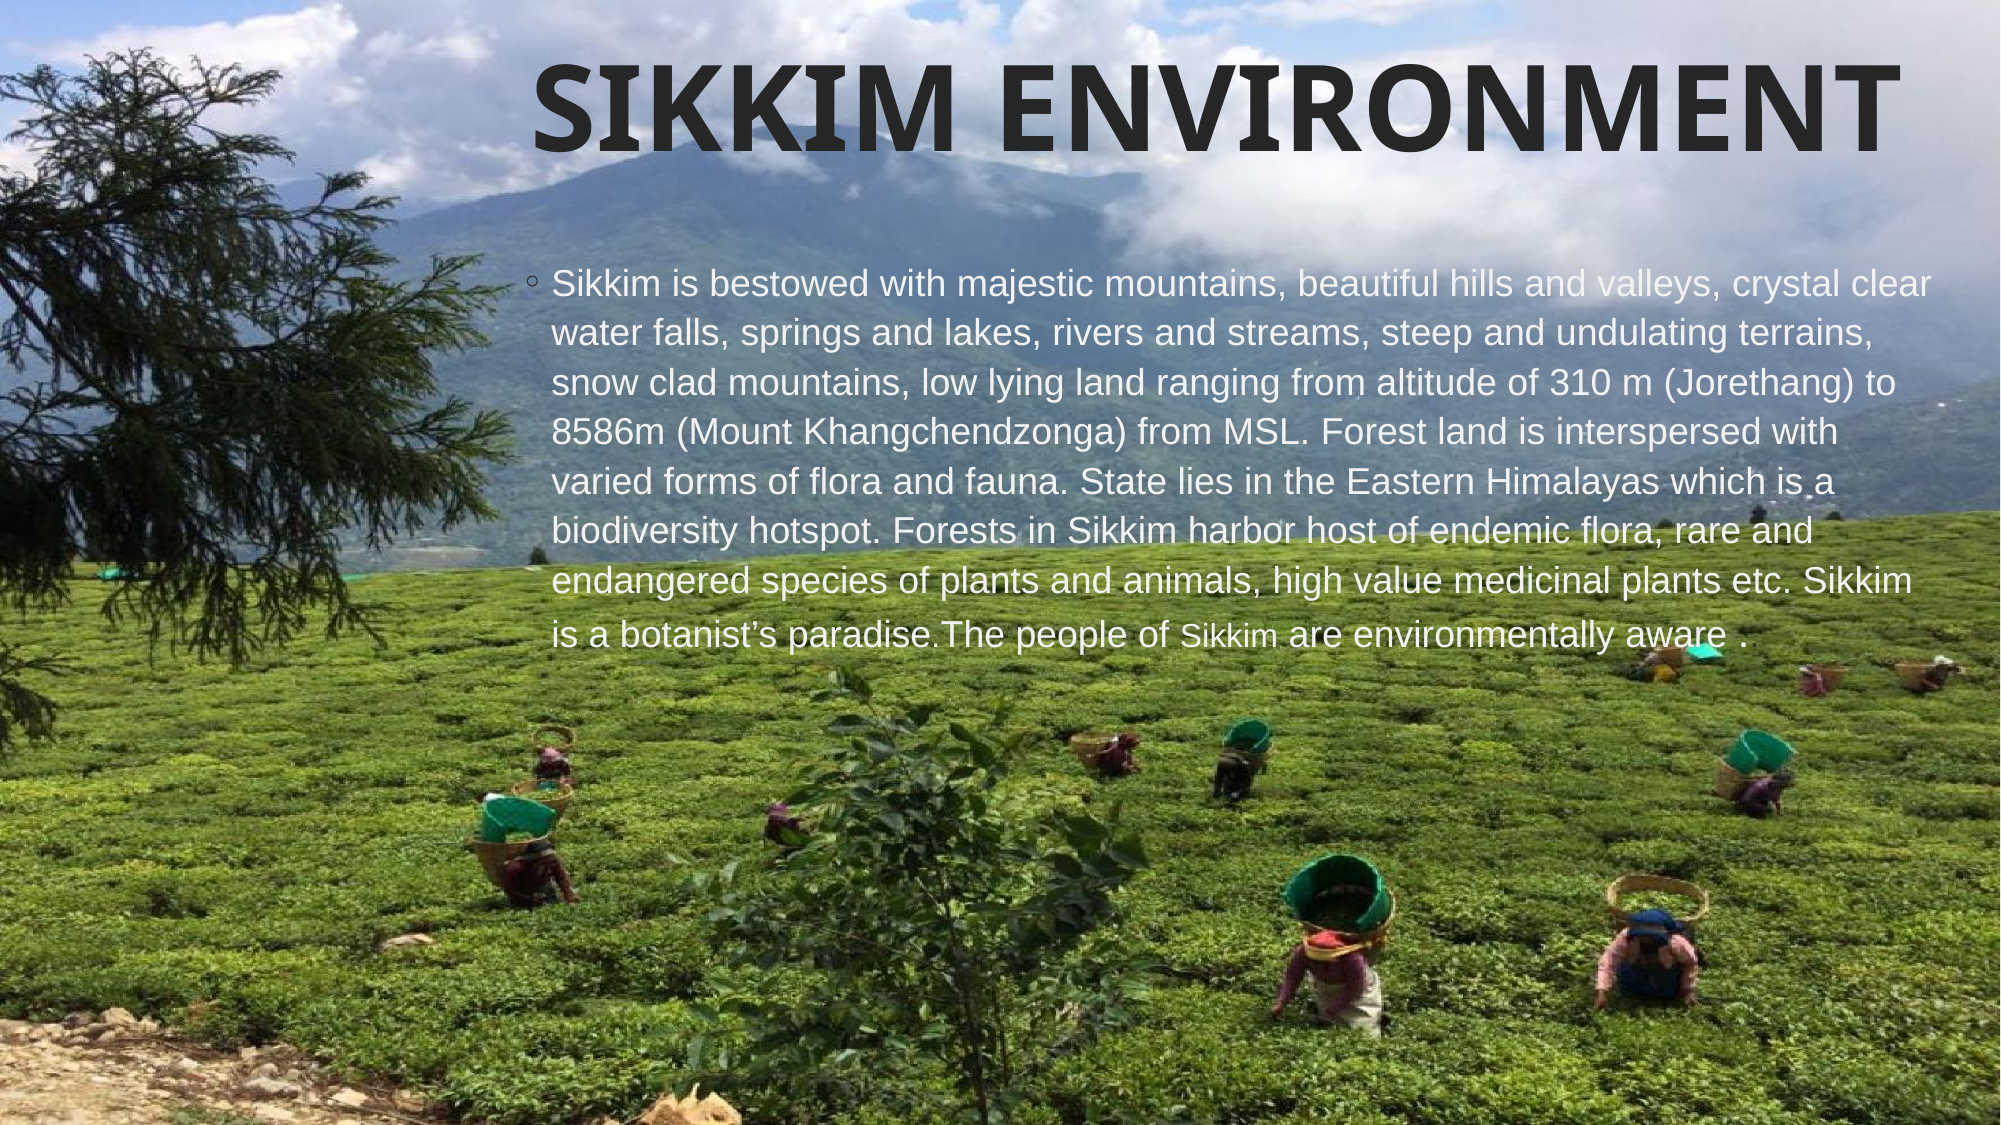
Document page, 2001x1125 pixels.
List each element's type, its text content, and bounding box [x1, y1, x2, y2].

list Sikkim is bestowed with majestic mountains, beautiful hills and valleys, crystal clear water falls, springs and lakes, rivers and streams, steep and undulating terrains, snow clad mountains, low lying land ranging from altitude of 310 m (Jorethang) to 8586m (Mount Khangchendzonga) from MSL. Forest land is interspersed with varied forms of flora and fauna. State lies in the Eastern Himalayas which is a biodiversity hotspot. Forests in Sikkim harbor host of endemic flora, rare and endangered species of plants and animals, high value medicinal plants etc. Sikkim is a botanist’s paradise.The people of Sikkim are environmentally aware .. [506, 246, 1954, 879]
title SIKKIM ENVIRONMENT [392, 0, 2000, 225]
picture [0, 0, 2001, 1125]
